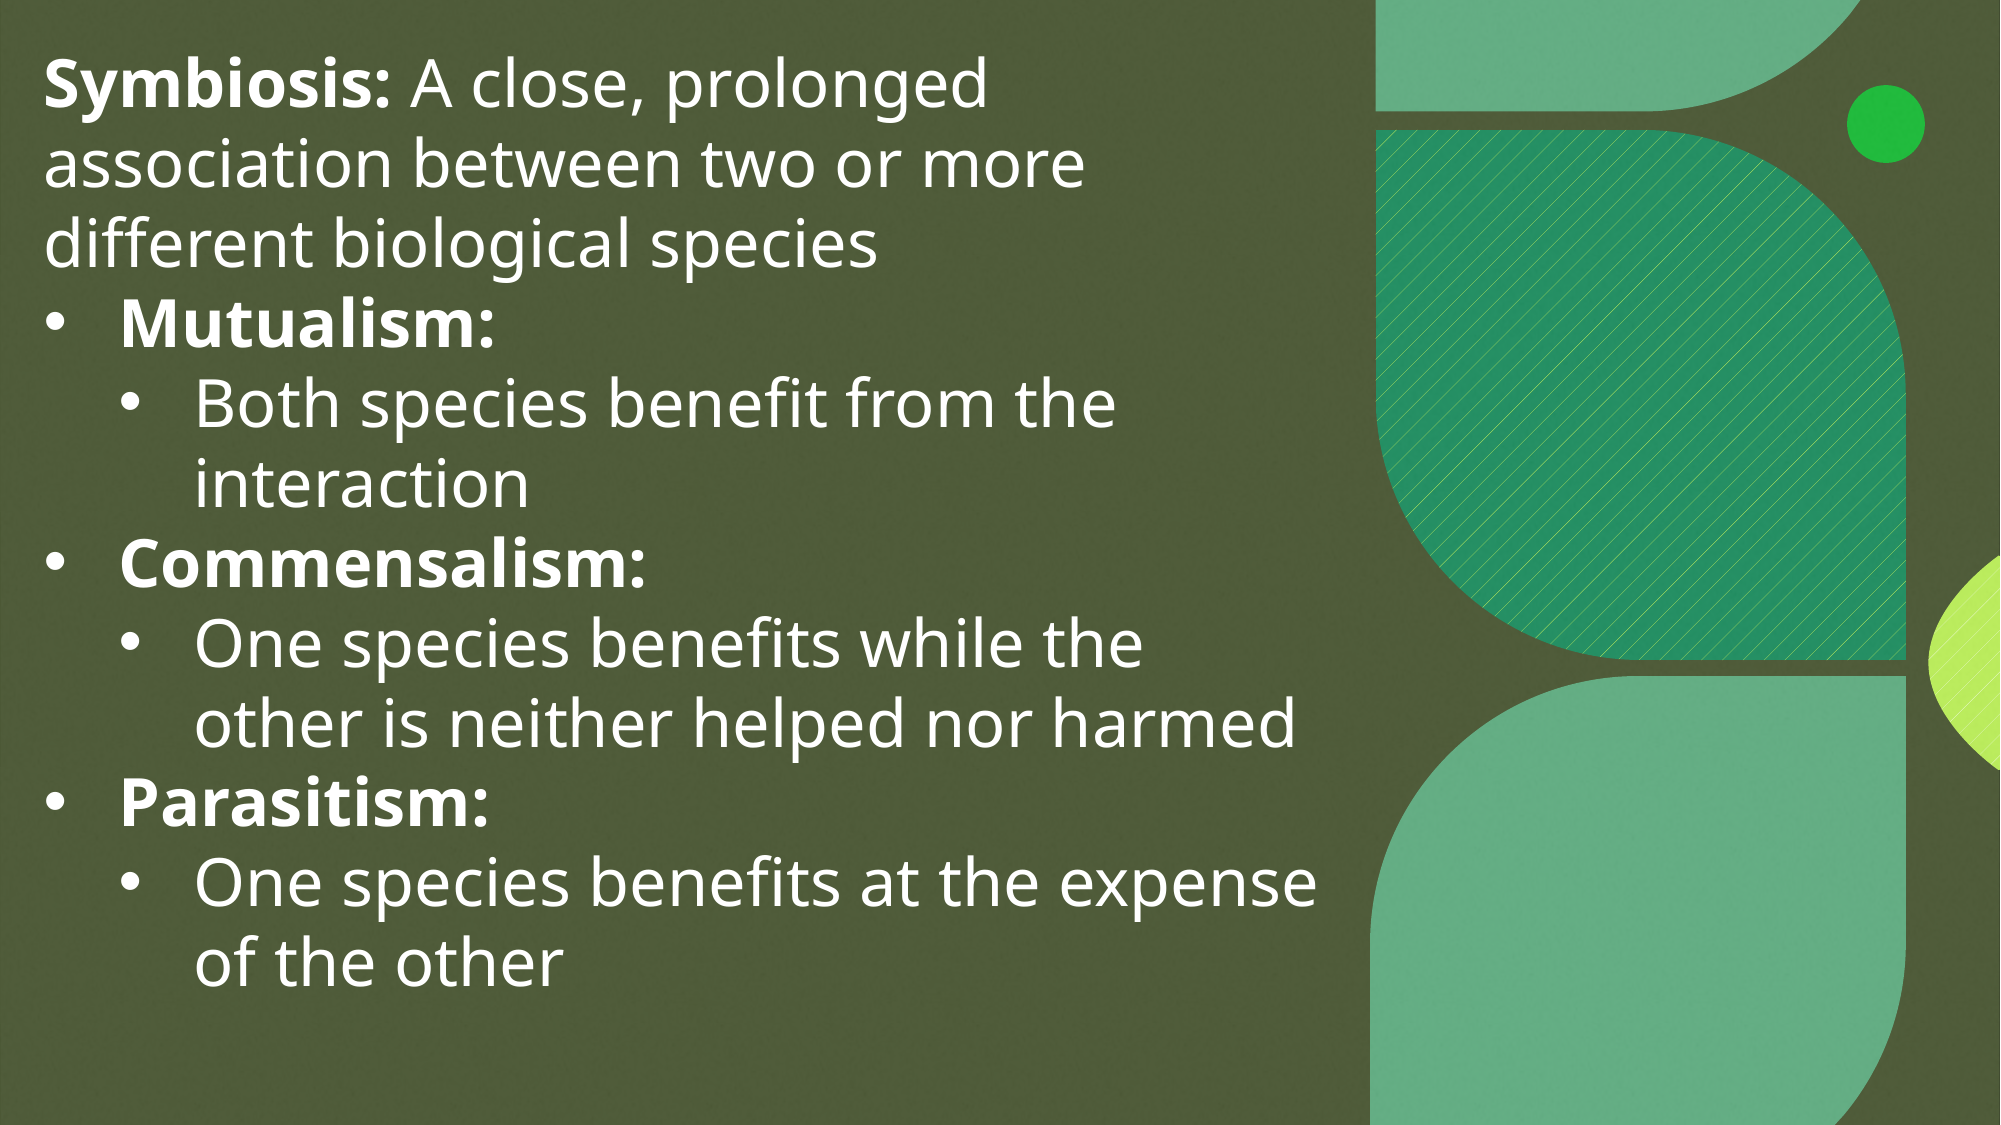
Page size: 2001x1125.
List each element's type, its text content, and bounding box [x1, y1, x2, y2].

text_box Symbiosis: A close, prolonged association between two or more different biological species Mutualism: Both species benefit from the interaction Commensalism: One species benefits while the other is neither helped nor harmed Parasitism: One species benefits at the expense of the other [28, 33, 1340, 1125]
